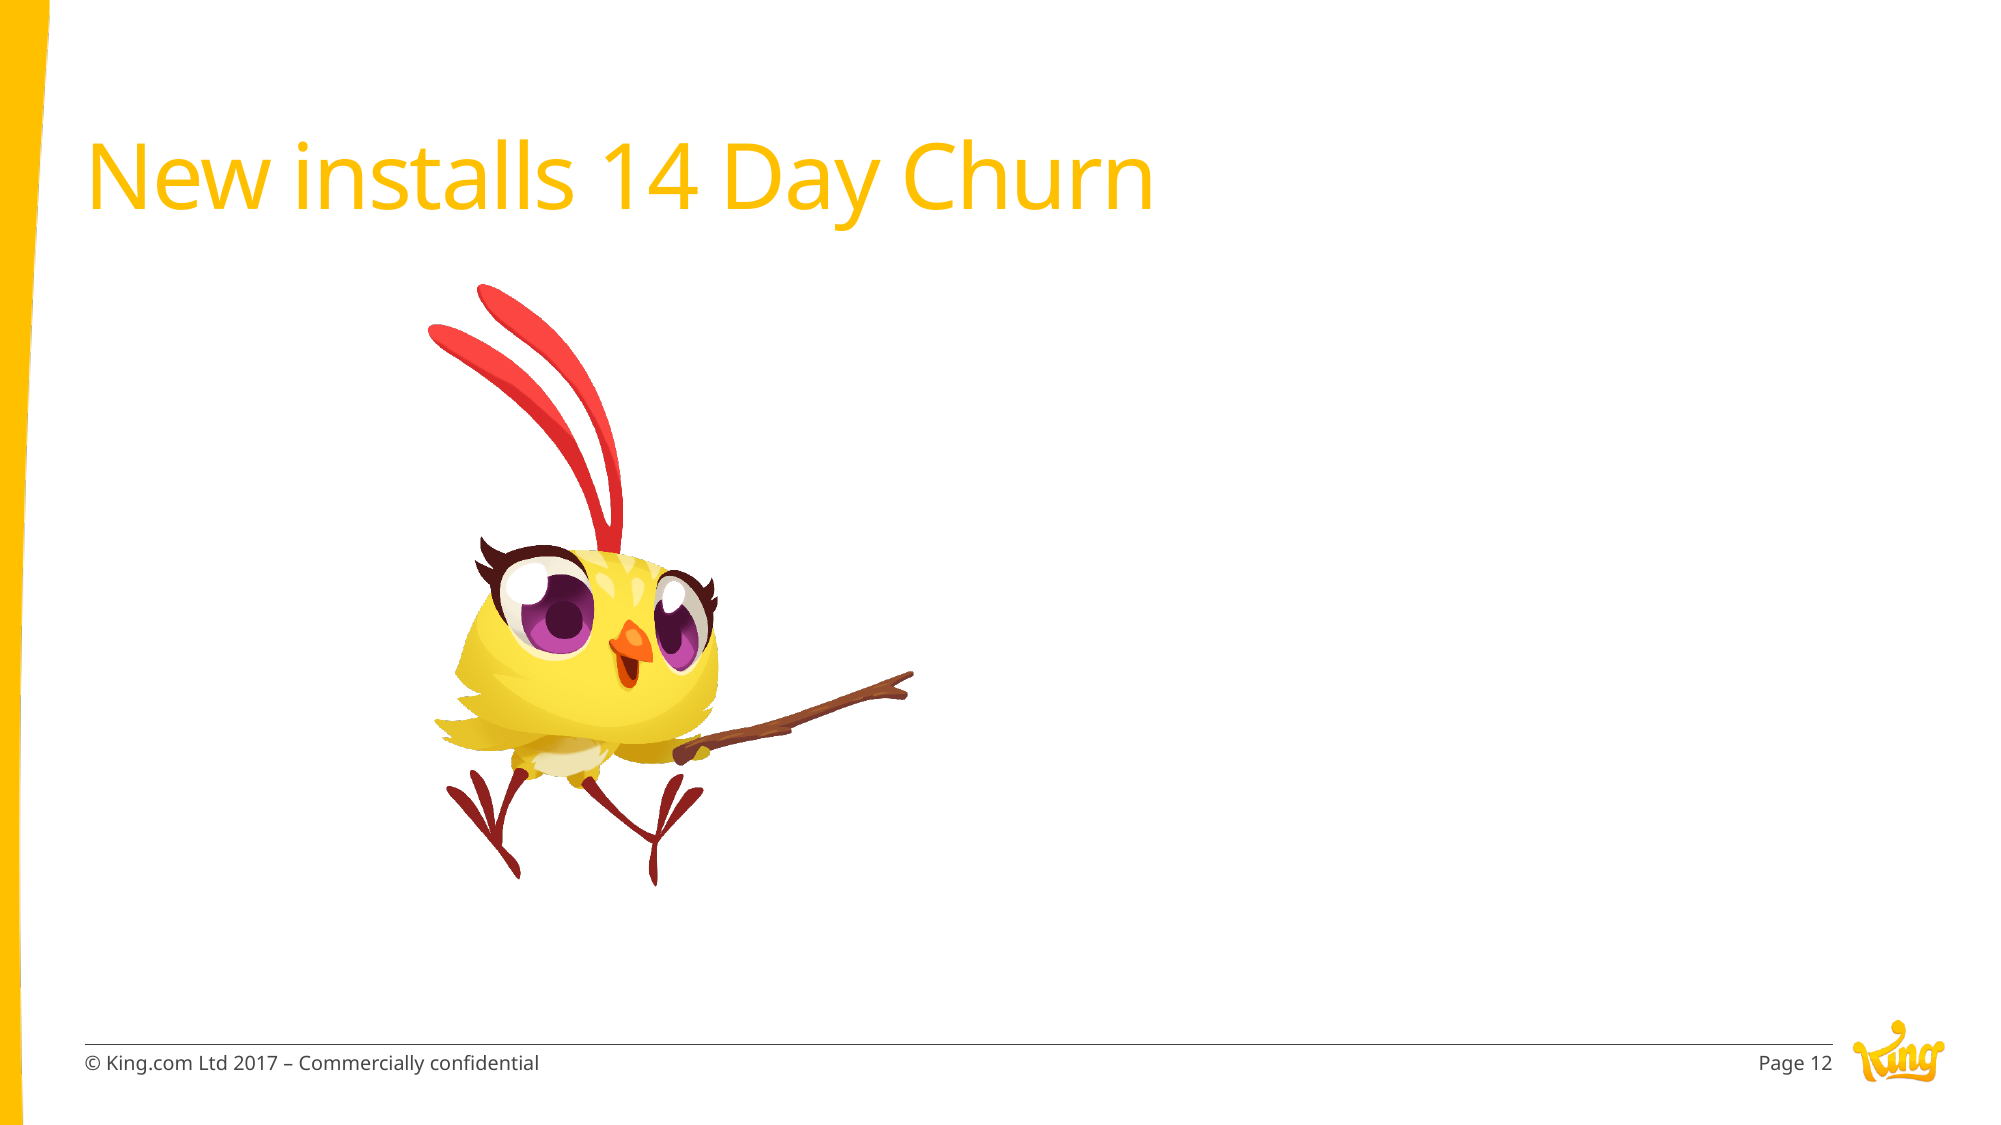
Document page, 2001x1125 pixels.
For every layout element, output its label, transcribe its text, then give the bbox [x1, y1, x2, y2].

picture [399, 249, 942, 921]
title New installs 14 Day Churn [84, 78, 1933, 285]
picture [1852, 1020, 1945, 1083]
slide_number Page 12 [1714, 1050, 1833, 1071]
